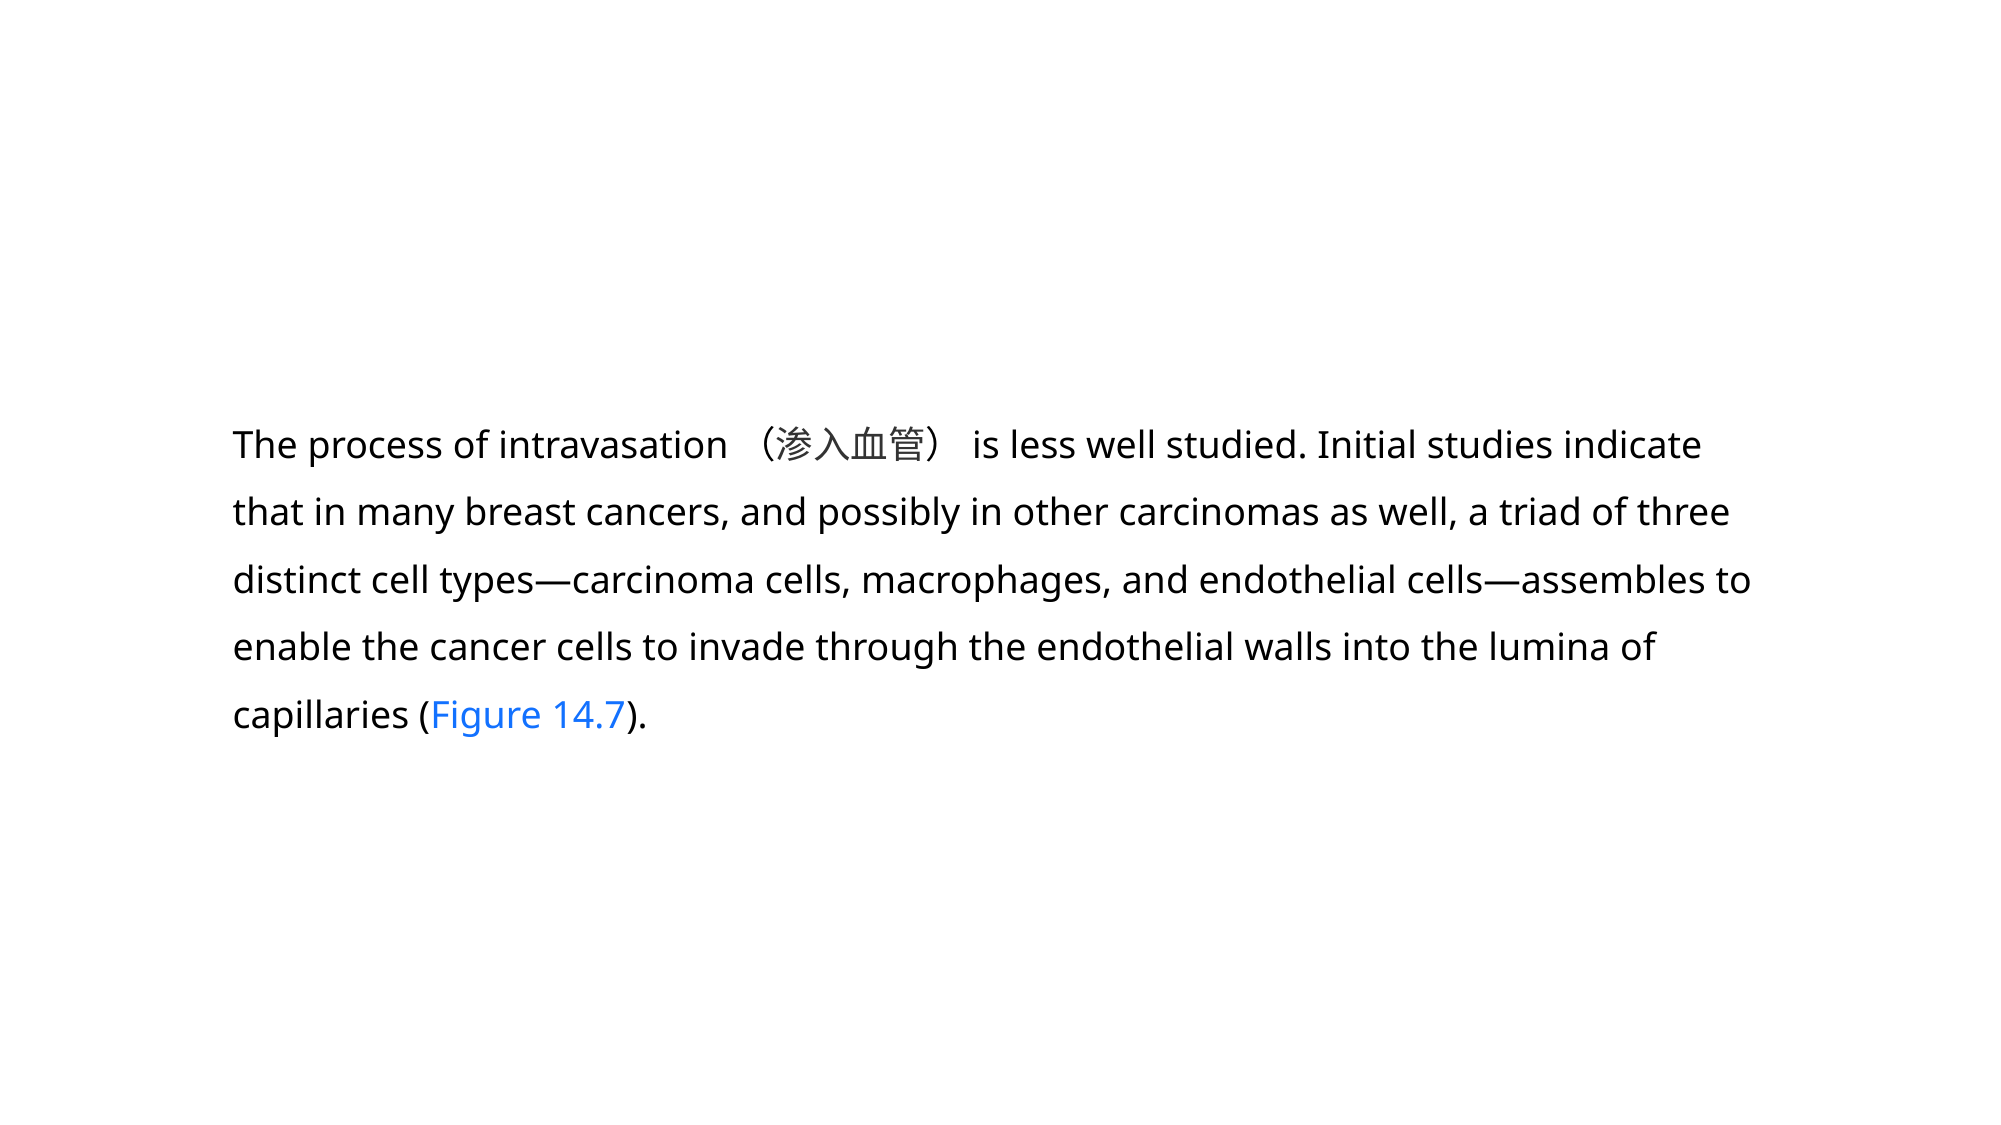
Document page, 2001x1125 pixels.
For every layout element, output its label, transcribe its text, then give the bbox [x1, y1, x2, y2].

text_box The process of intravasation（渗入血管）is less well studied. Initial studies indicate that in many breast cancers, and possibly in other carcinomas as well, a triad of three distinct cell types—carcinoma cells, macrophages, and endothelial cells—assembles to enable the cancer cells to invade through the endothelial walls into the lumina of capillaries (Figure 14.7). [217, 390, 1778, 744]
